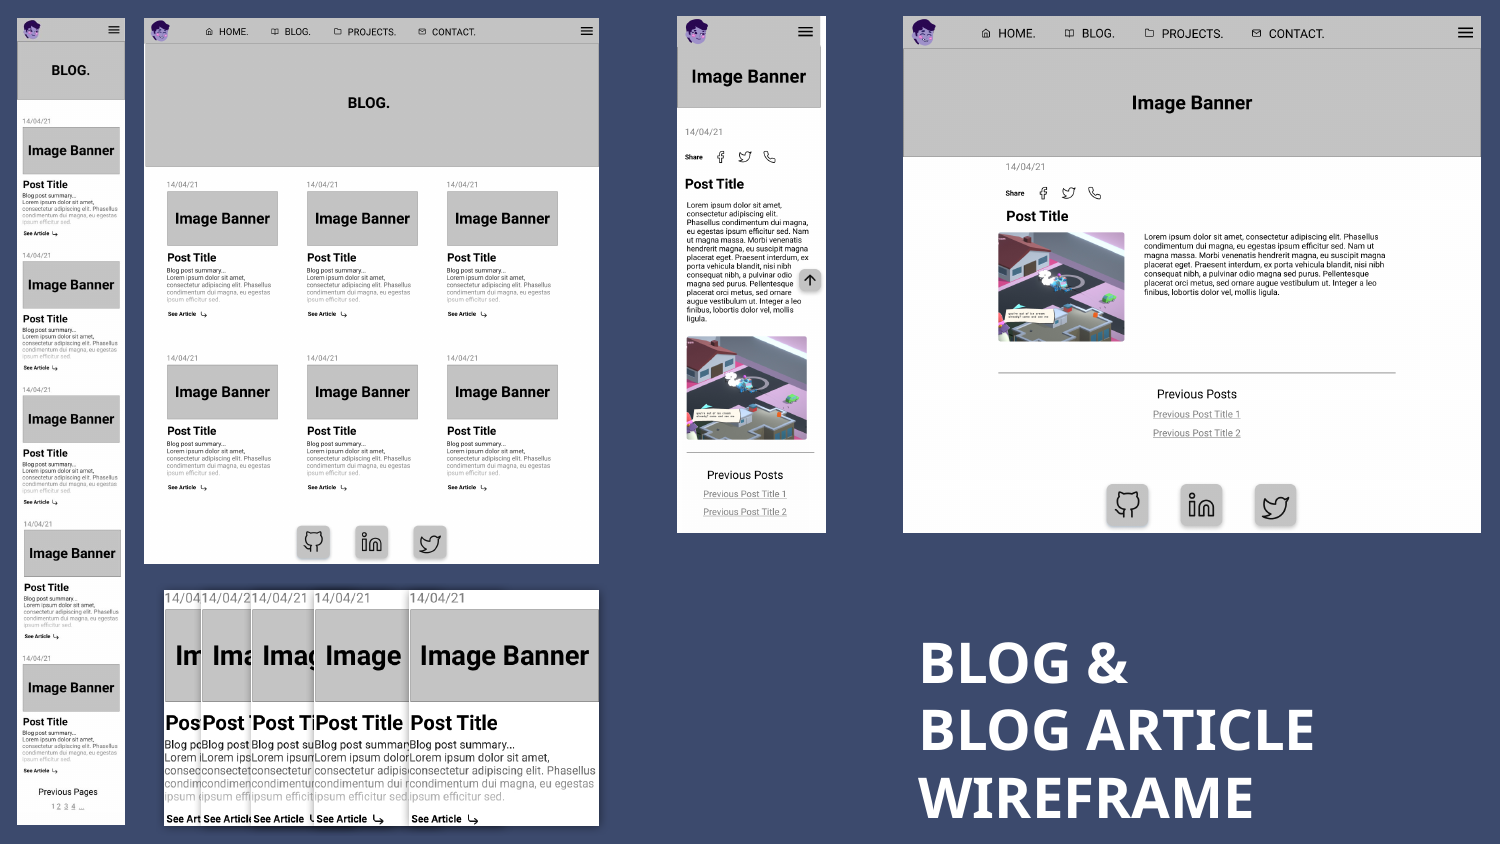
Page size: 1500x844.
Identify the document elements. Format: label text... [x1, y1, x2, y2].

picture [676, 15, 826, 533]
picture [903, 15, 1482, 533]
picture [164, 589, 599, 826]
picture [143, 18, 600, 564]
picture [17, 18, 125, 826]
text_box BLOG & BLOG ARTICLE WIREFRAME [903, 611, 1481, 844]
